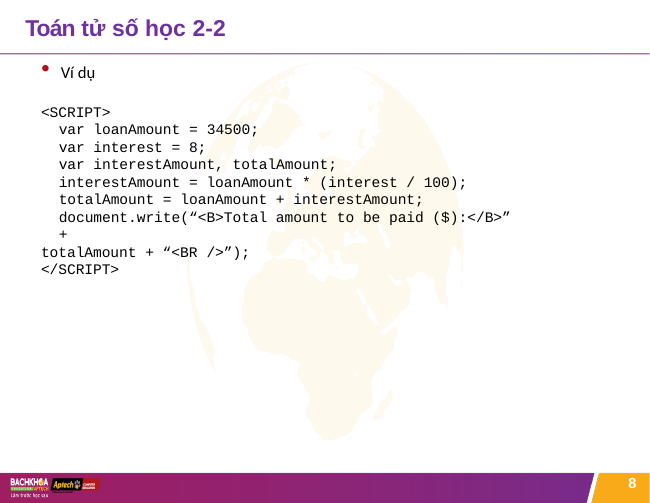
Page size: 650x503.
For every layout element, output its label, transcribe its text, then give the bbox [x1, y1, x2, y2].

title Toán tử số học 2-2 [24, 0, 297, 70]
slide_number 8 [617, 340, 646, 503]
picture [0, 0, 650, 503]
text_box Ví dụ <SCRIPT> var loanAmount = 34500; var interest = 8; var interestAmount, totalAmount; interestAmount = loanAmount * (interest / 100); totalAmount = loanAmount + interestAmount; document.write(“<B>Total amount to be paid ($):</B>” + totalAmount + “<BR />”); </SCRIPT> [40, 60, 529, 278]
